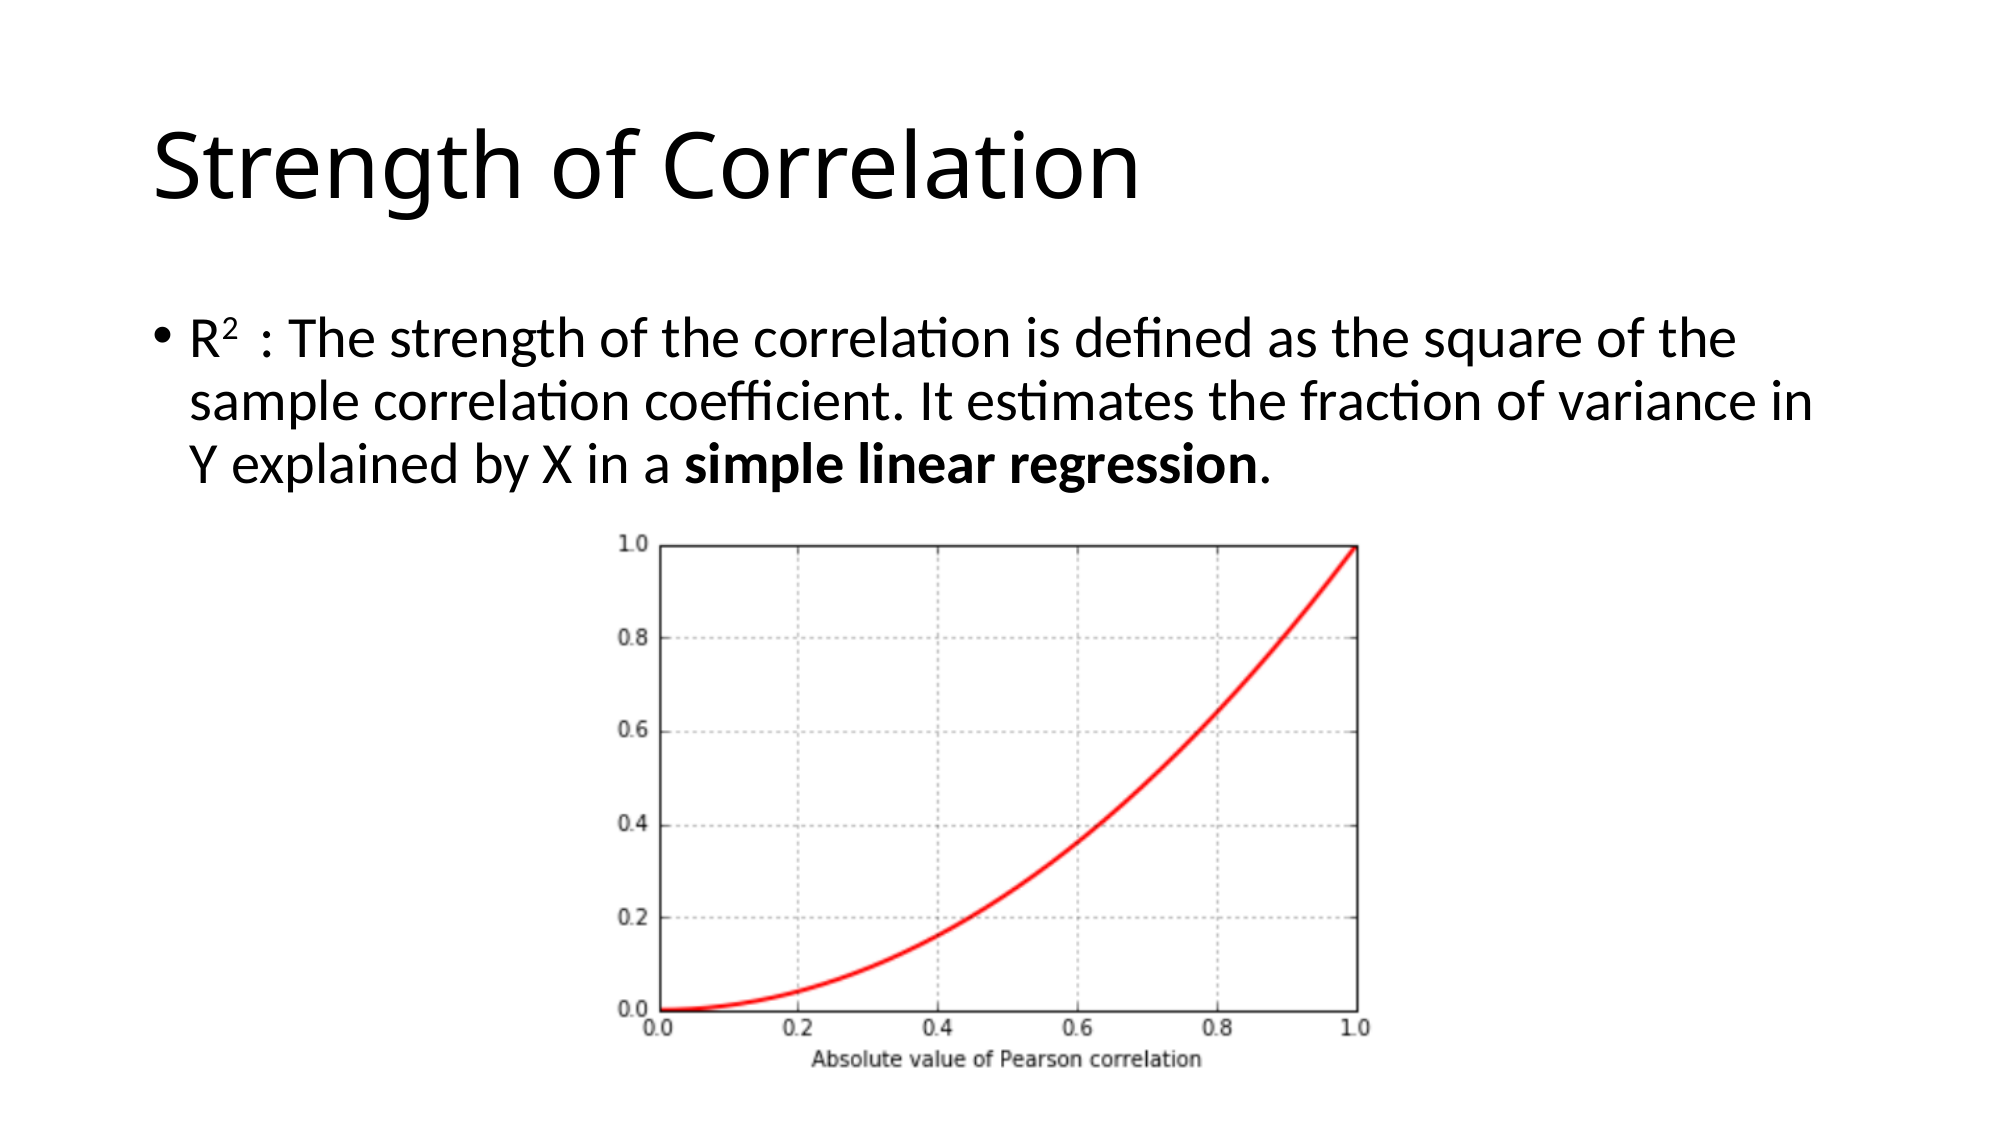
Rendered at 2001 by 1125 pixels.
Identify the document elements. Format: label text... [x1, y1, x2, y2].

list R2 : The strength of the correlation is defined as the square of the sample correlation coefficient. It estimates the fraction of variance in Y explained by X in a simple linear regression. [137, 299, 1863, 1014]
title Strength of Correlation [137, 59, 1863, 278]
picture [601, 523, 1399, 1097]
